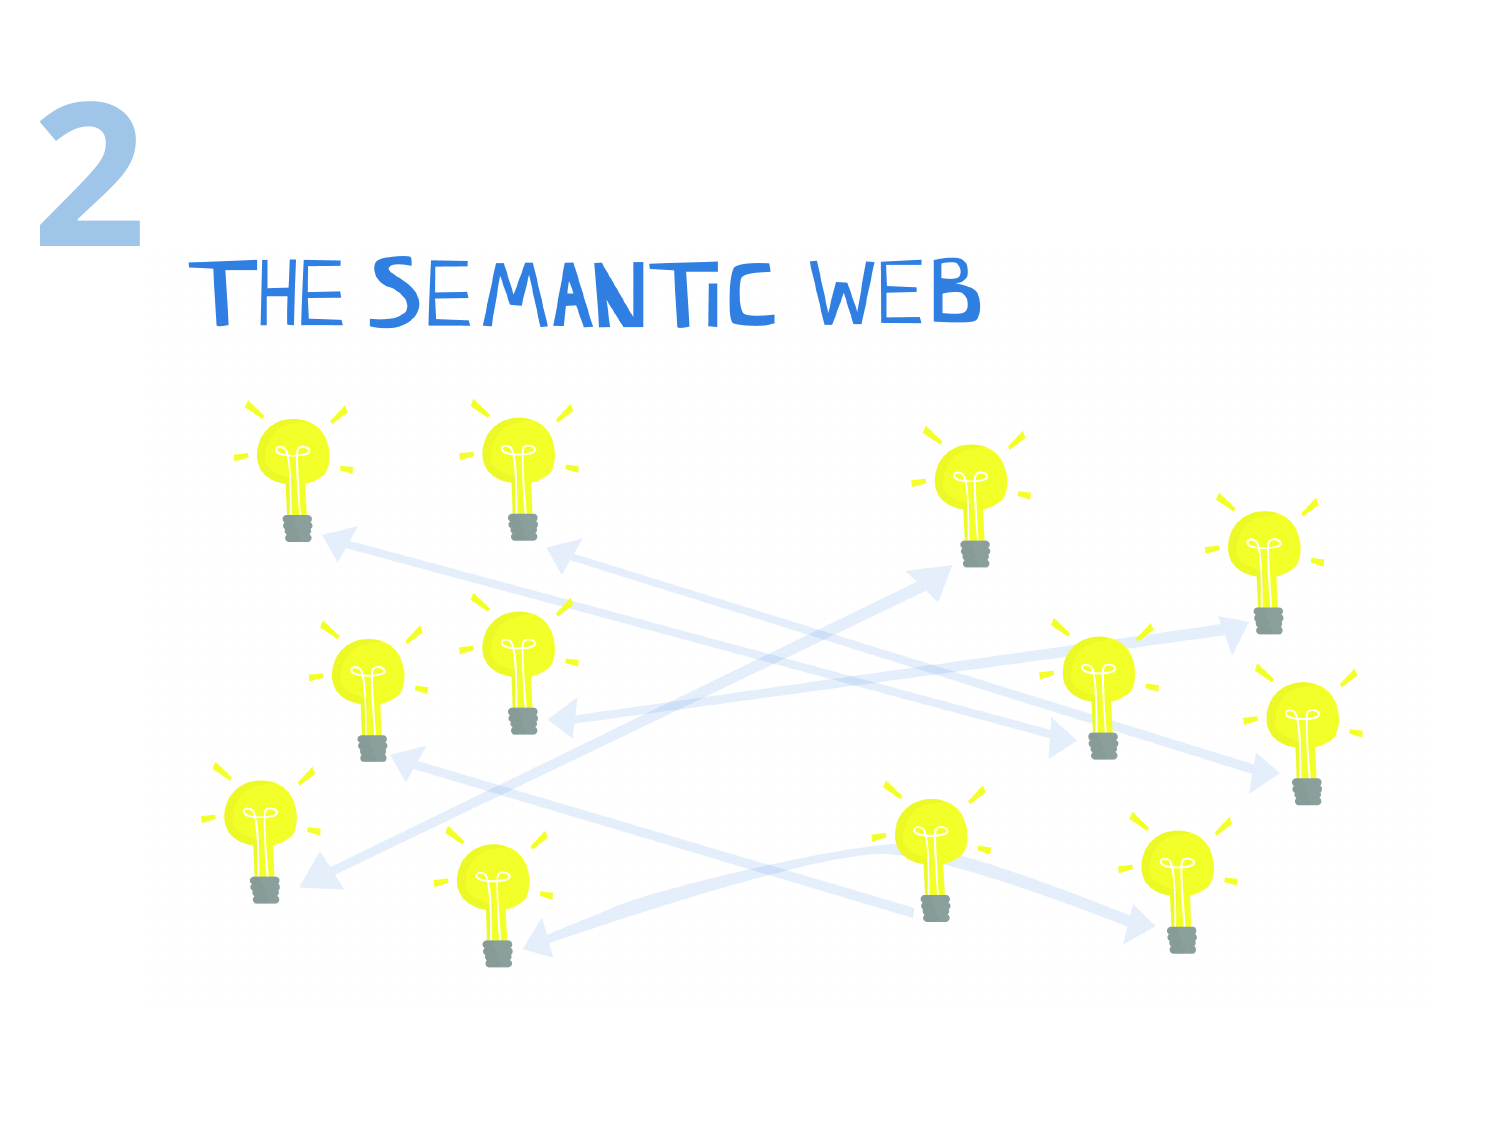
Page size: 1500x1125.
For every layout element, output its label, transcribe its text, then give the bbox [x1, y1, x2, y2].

picture [143, 247, 1433, 1006]
slide_number 2 [17, 31, 315, 306]
